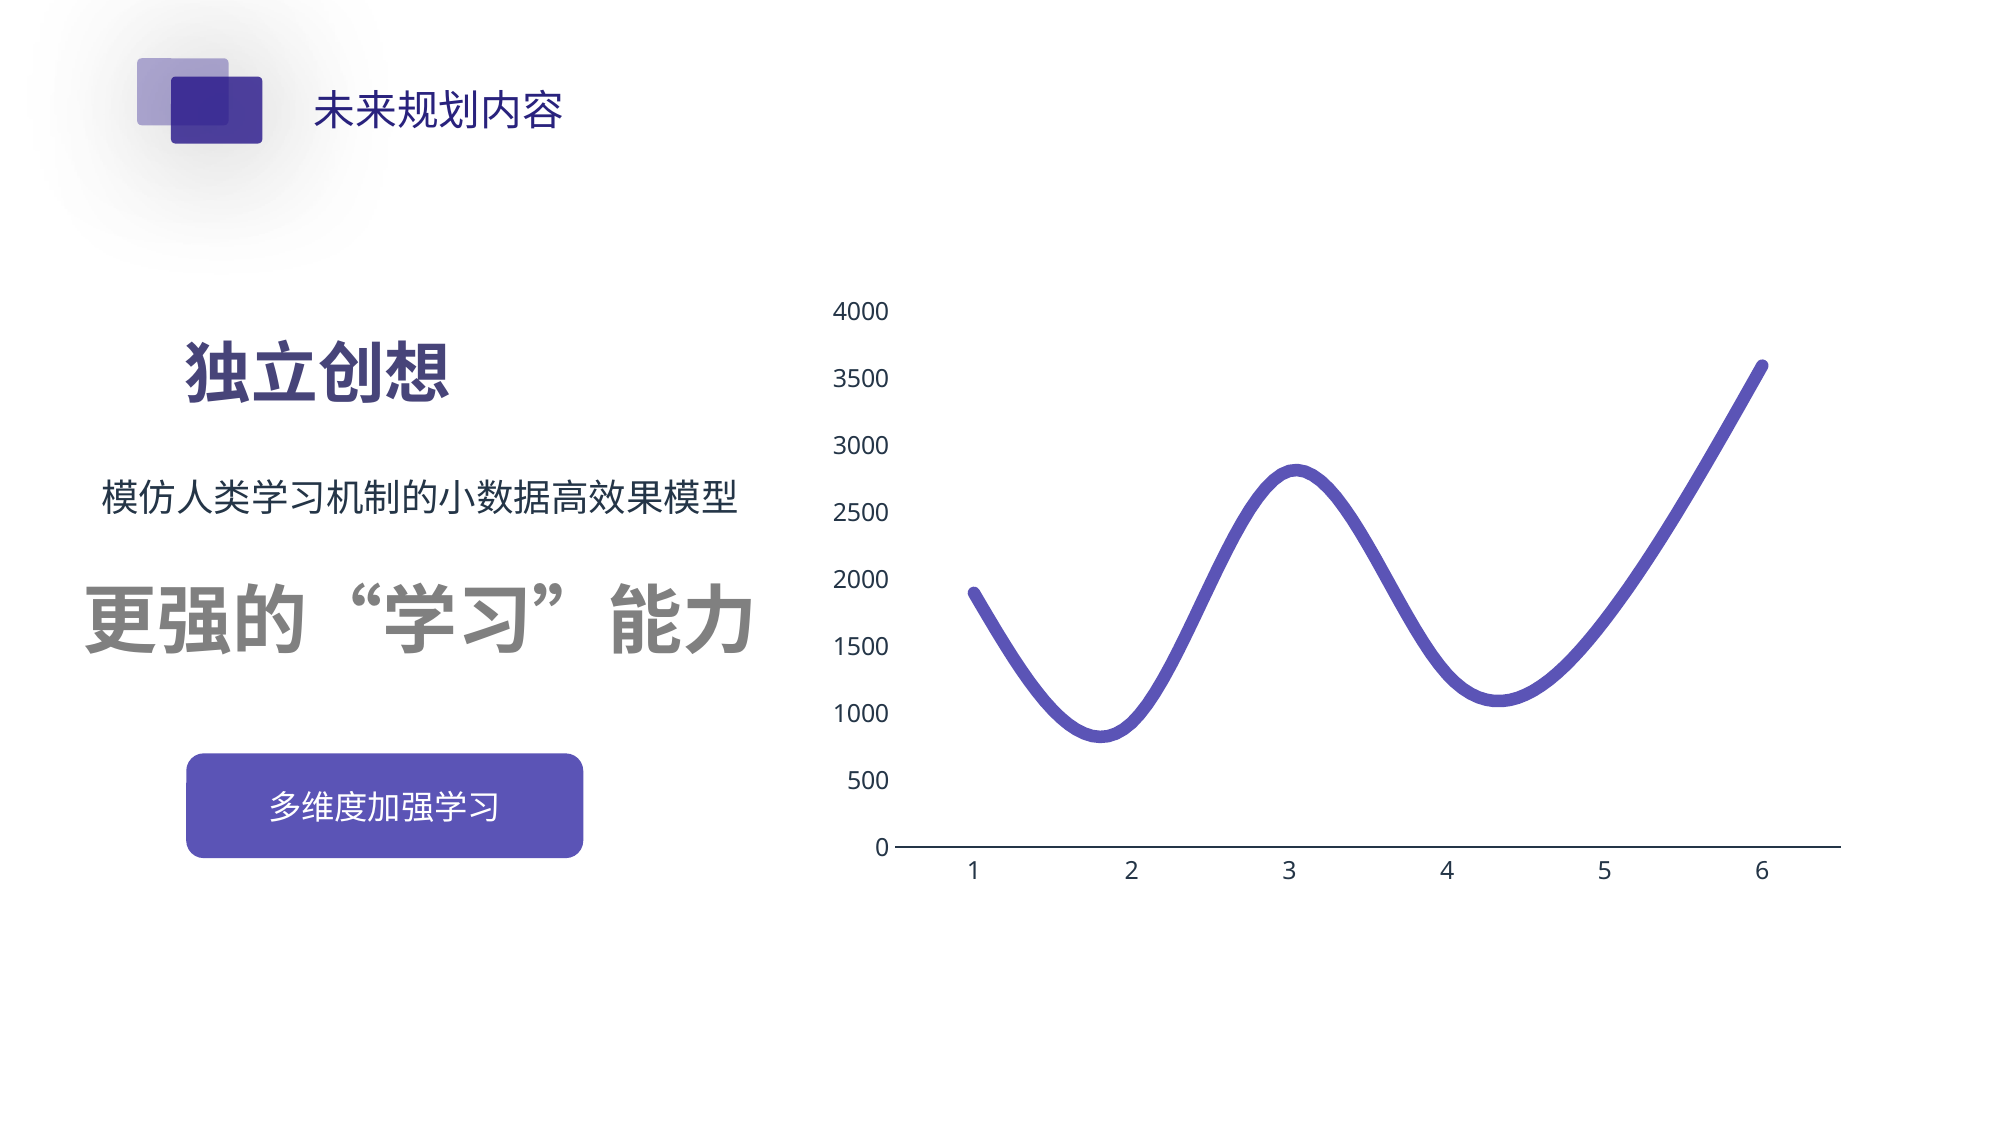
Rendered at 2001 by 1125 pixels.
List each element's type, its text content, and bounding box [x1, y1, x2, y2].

text_box 独立创想 [170, 291, 638, 412]
chart [811, 281, 1863, 900]
text_box 未来规划内容 [298, 76, 772, 142]
text_box 模仿人类学习机制的小数据高效果模型 [87, 444, 772, 526]
text_box 更强的“学习”能力 [68, 565, 772, 670]
text_box 多维度加强学习 [185, 752, 585, 860]
text_box [136, 57, 230, 127]
